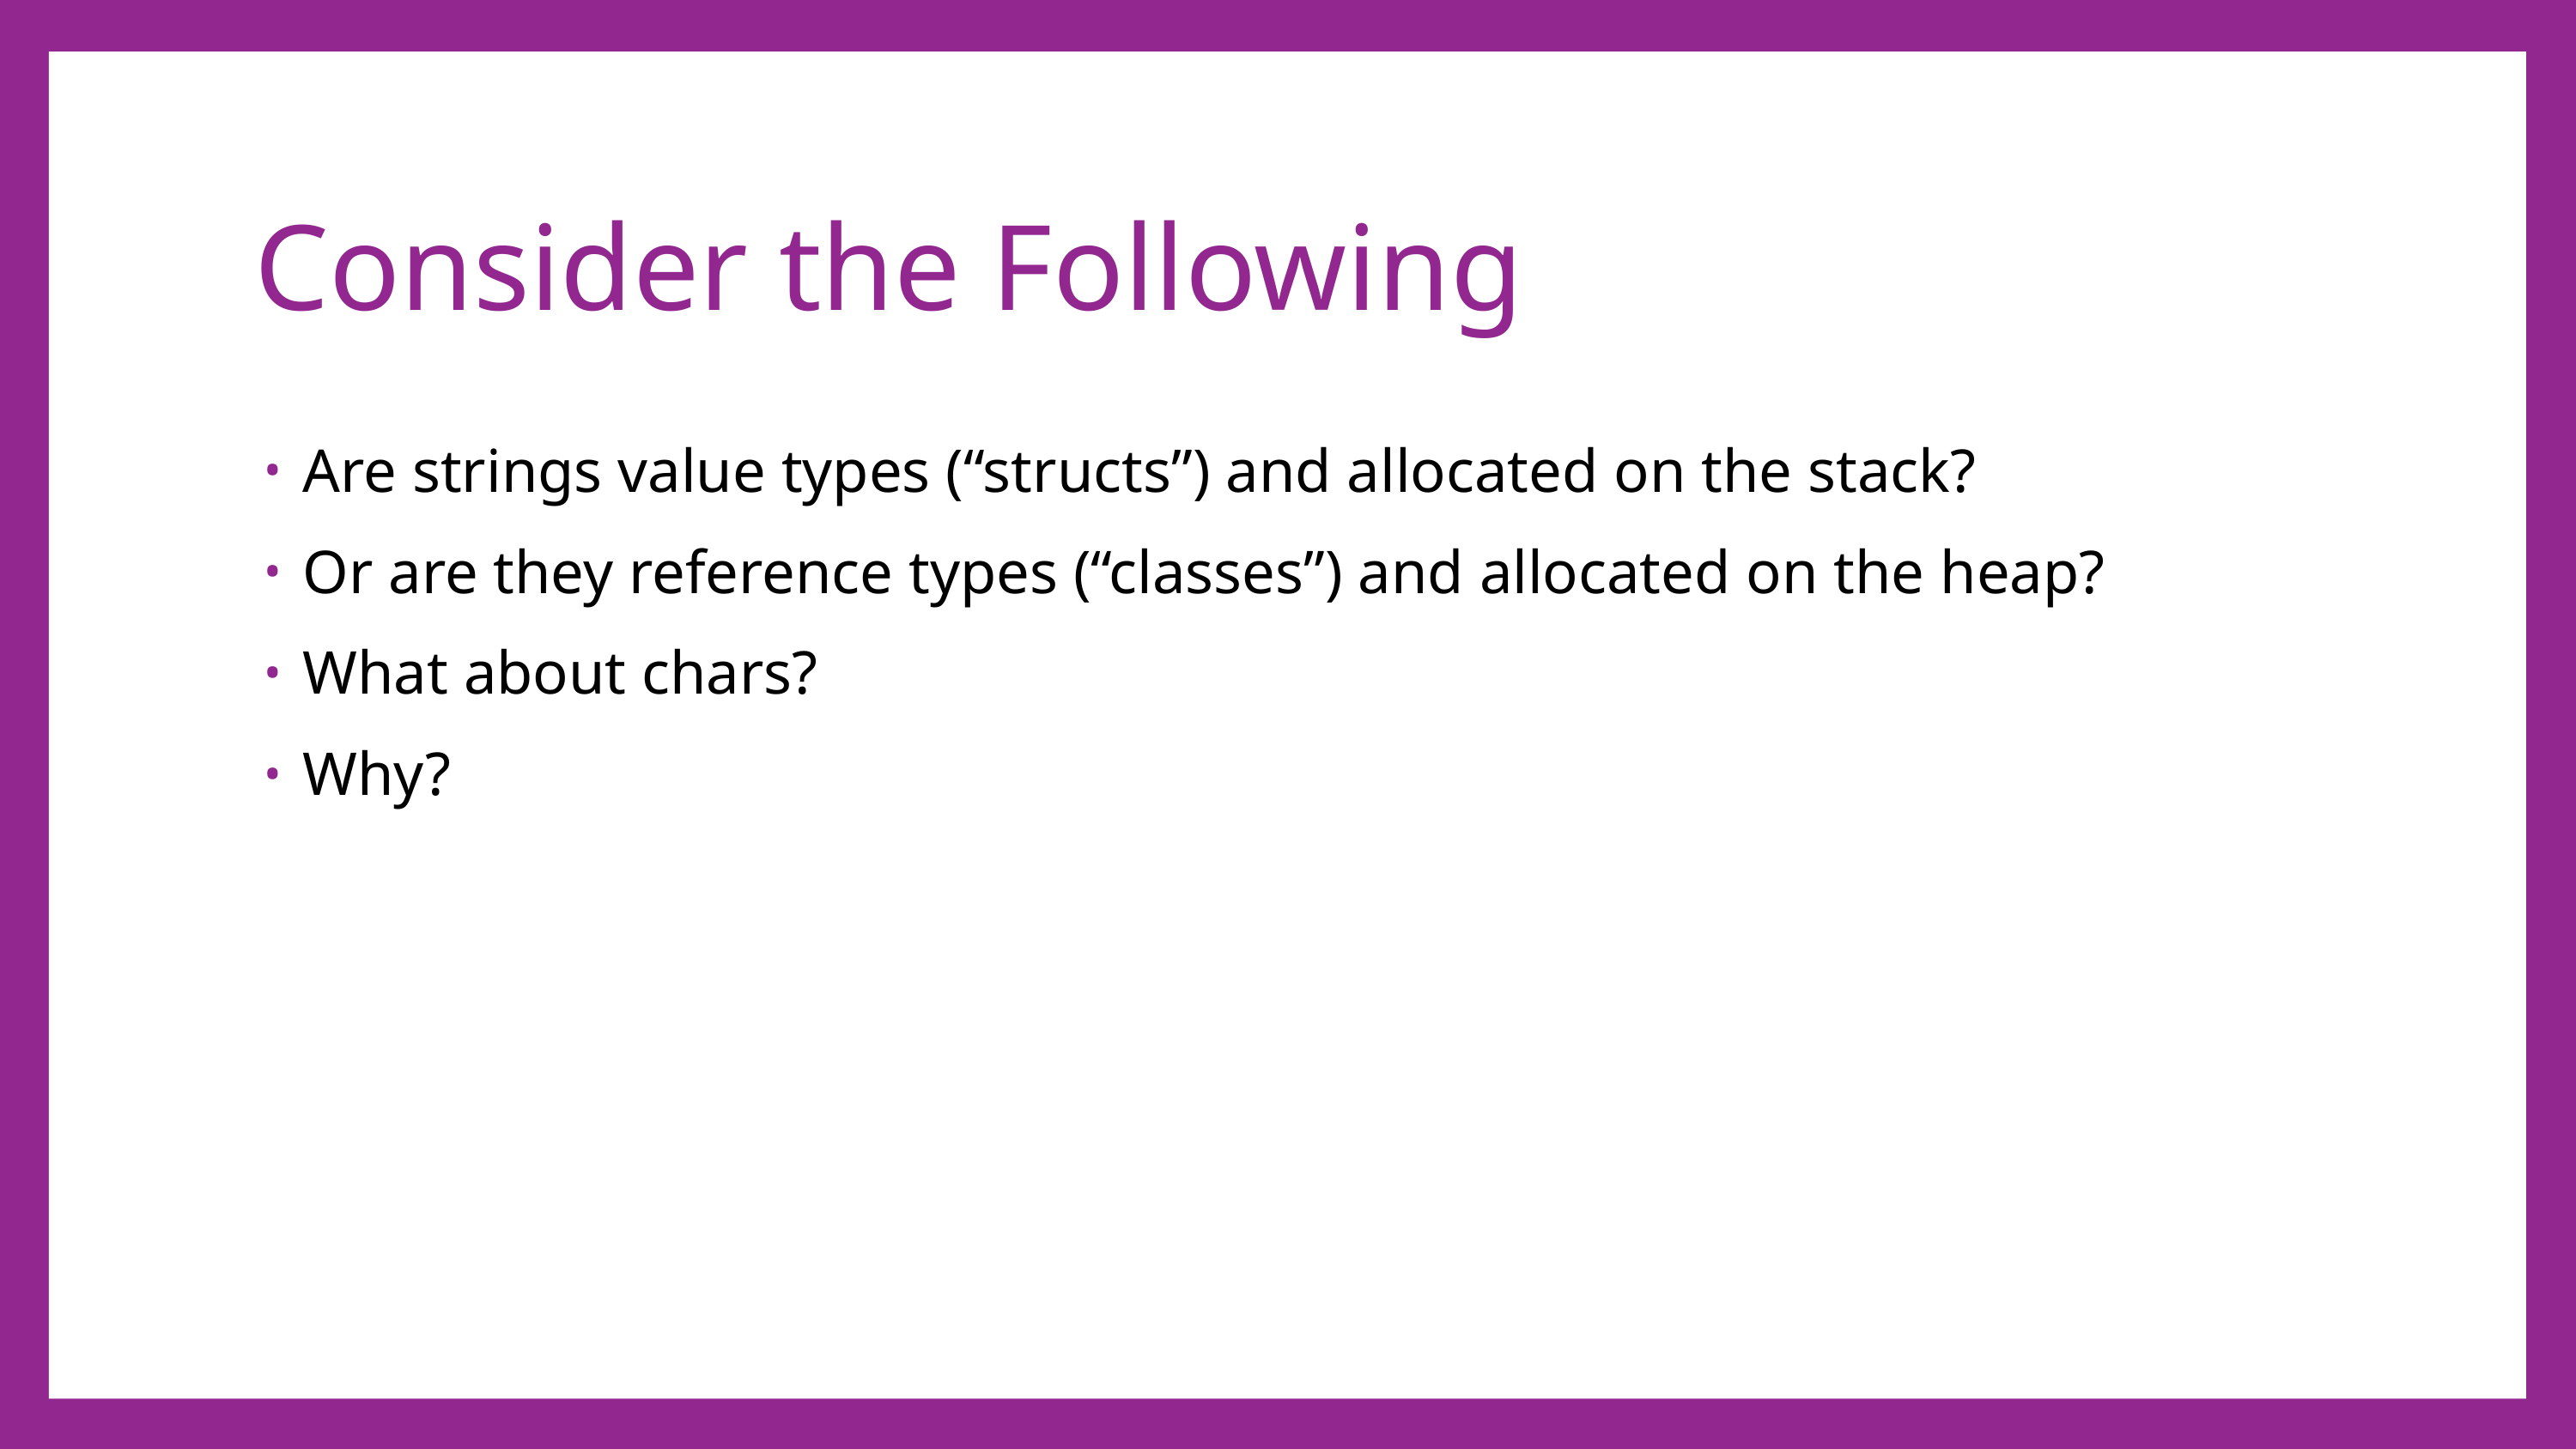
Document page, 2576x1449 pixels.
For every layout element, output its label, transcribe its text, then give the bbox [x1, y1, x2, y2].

list Are strings value types (“structs”) and allocated on the stack? Or are they reference types (“classes”) and allocated on the heap? What about chars? Why? [241, 434, 2328, 1288]
title Consider the Following [241, 129, 2329, 415]
